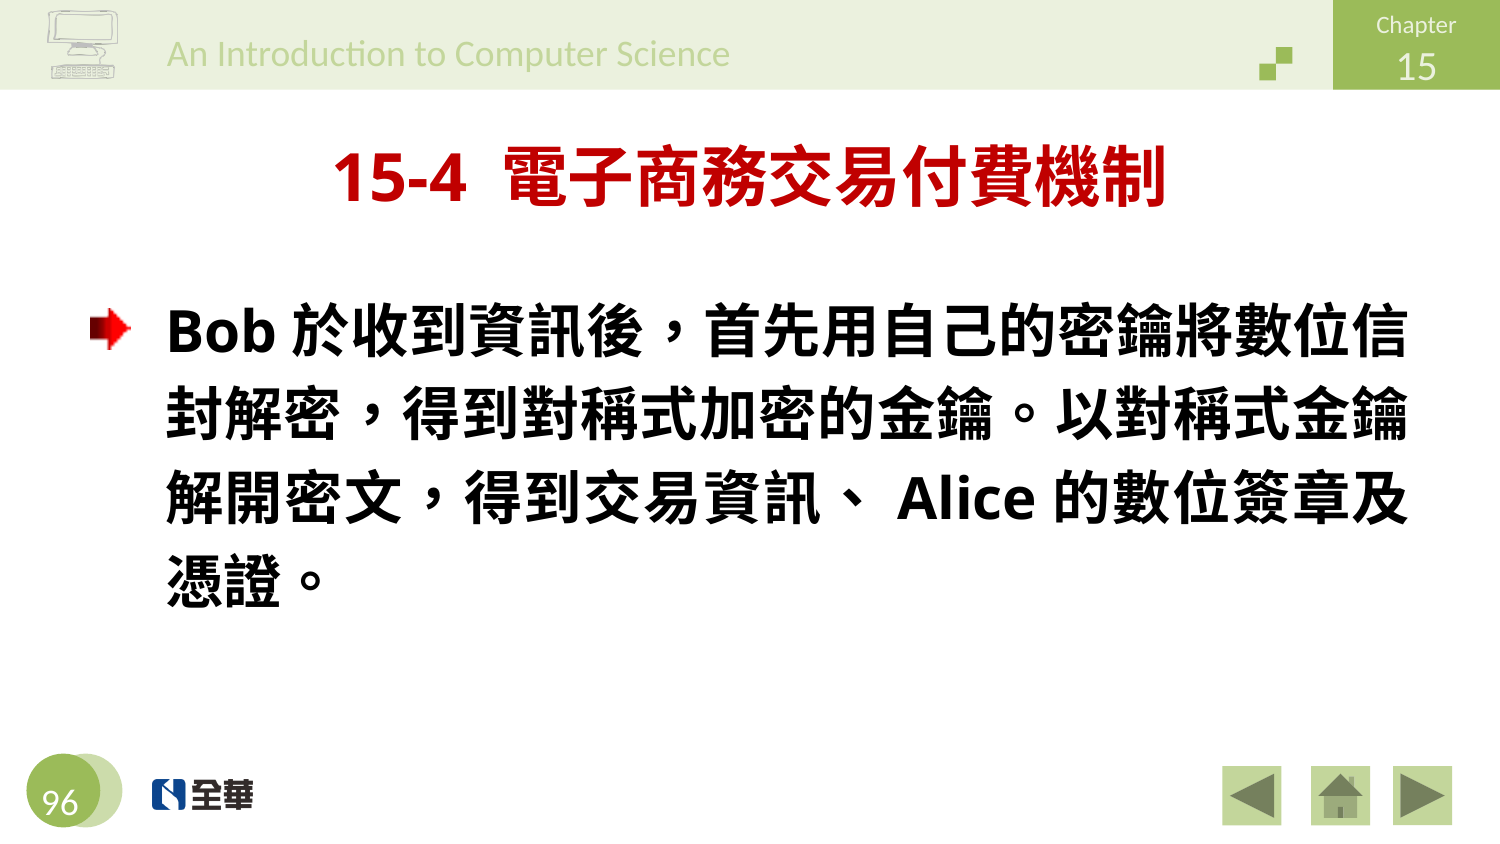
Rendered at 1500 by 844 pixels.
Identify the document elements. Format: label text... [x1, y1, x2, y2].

picture [47, 10, 118, 79]
title 15-4 電子商務交易付費機制 [75, 104, 1425, 245]
picture [152, 779, 253, 810]
picture [90, 308, 131, 350]
list Bob於收到資訊後，首先用自己的密鑰將數位信封解密，得到對稱式加密的金鑰。以對稱式金鑰解開密文，得到交易資訊、Alice的數位簽章及憑證。 [75, 272, 1425, 754]
